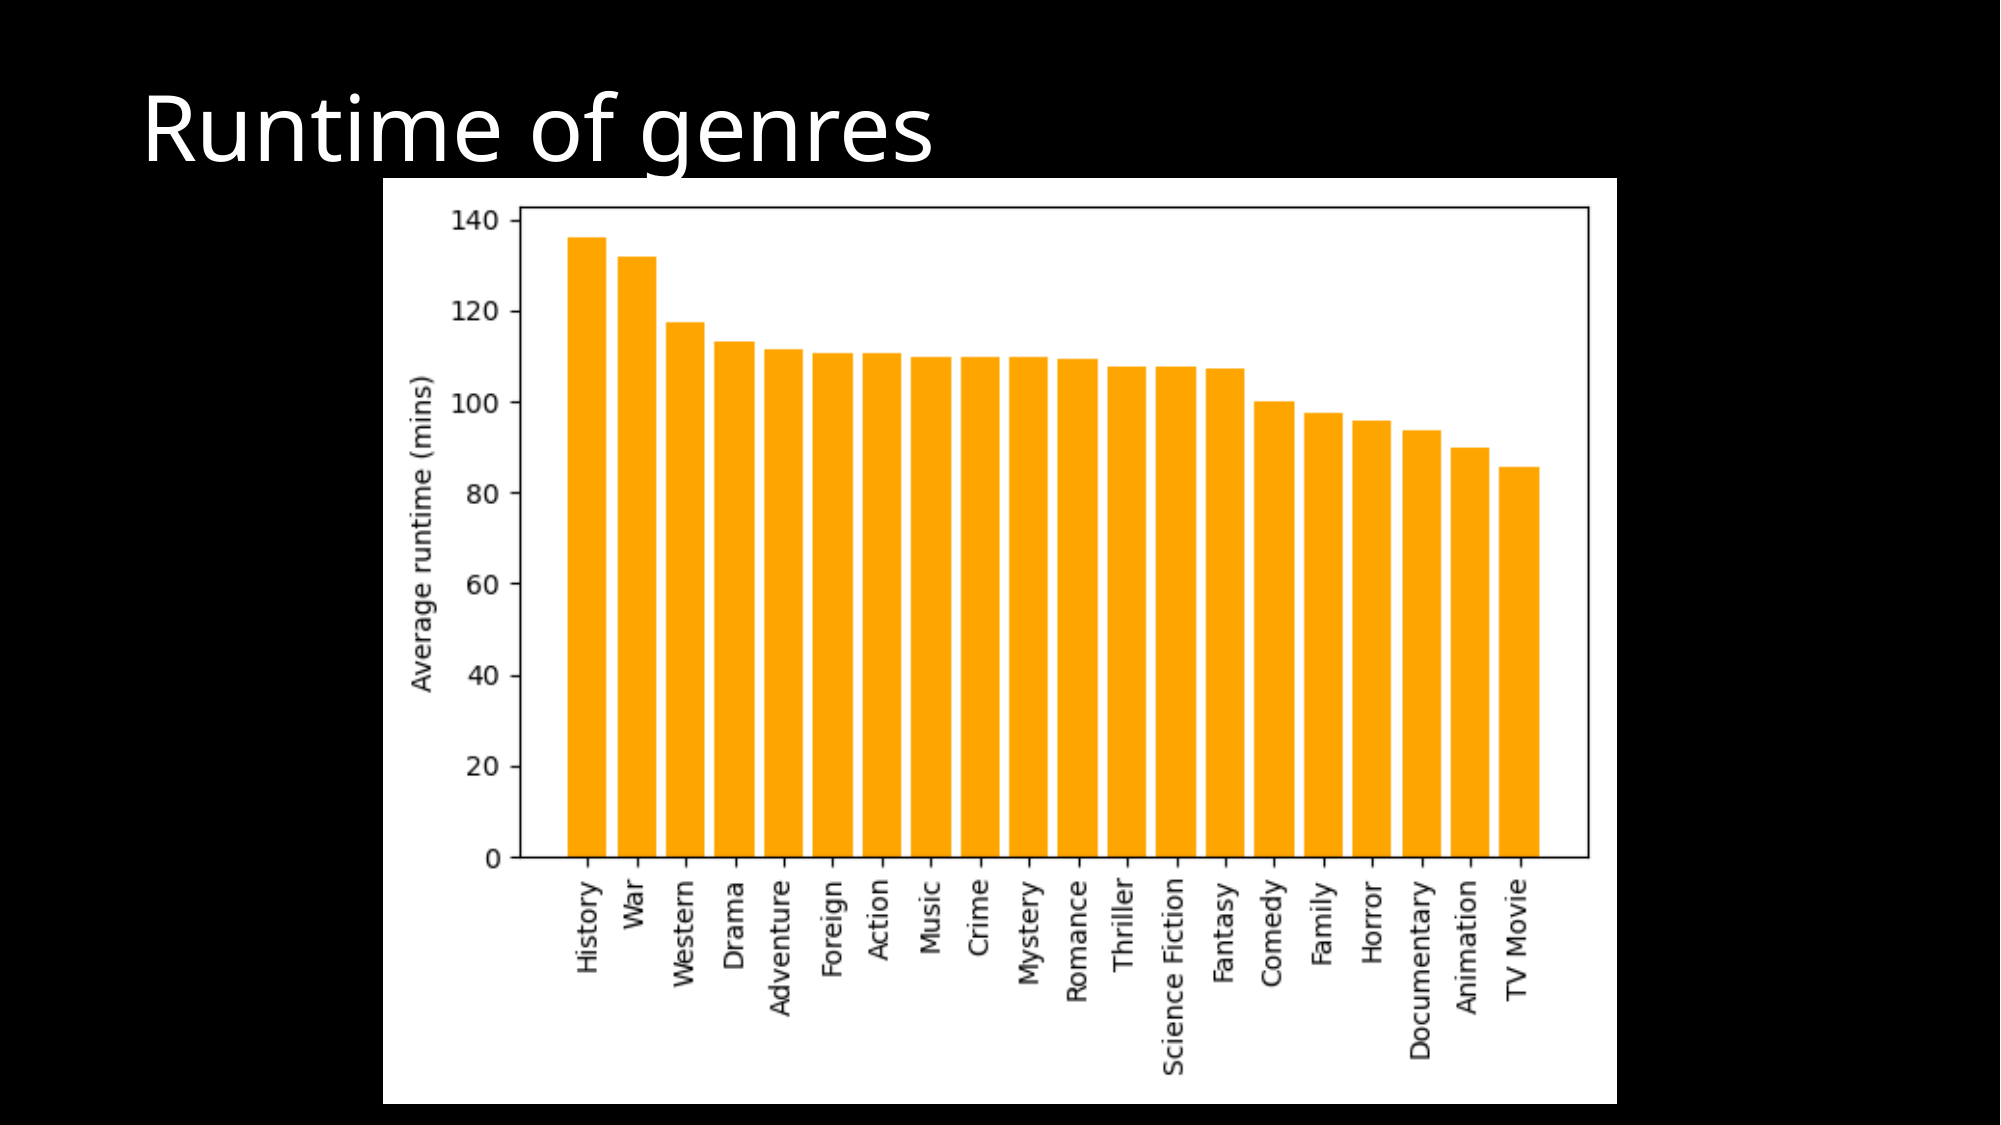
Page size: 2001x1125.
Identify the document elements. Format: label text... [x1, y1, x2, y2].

picture [383, 178, 1617, 1104]
title Runtime of genres [125, 74, 1625, 282]
